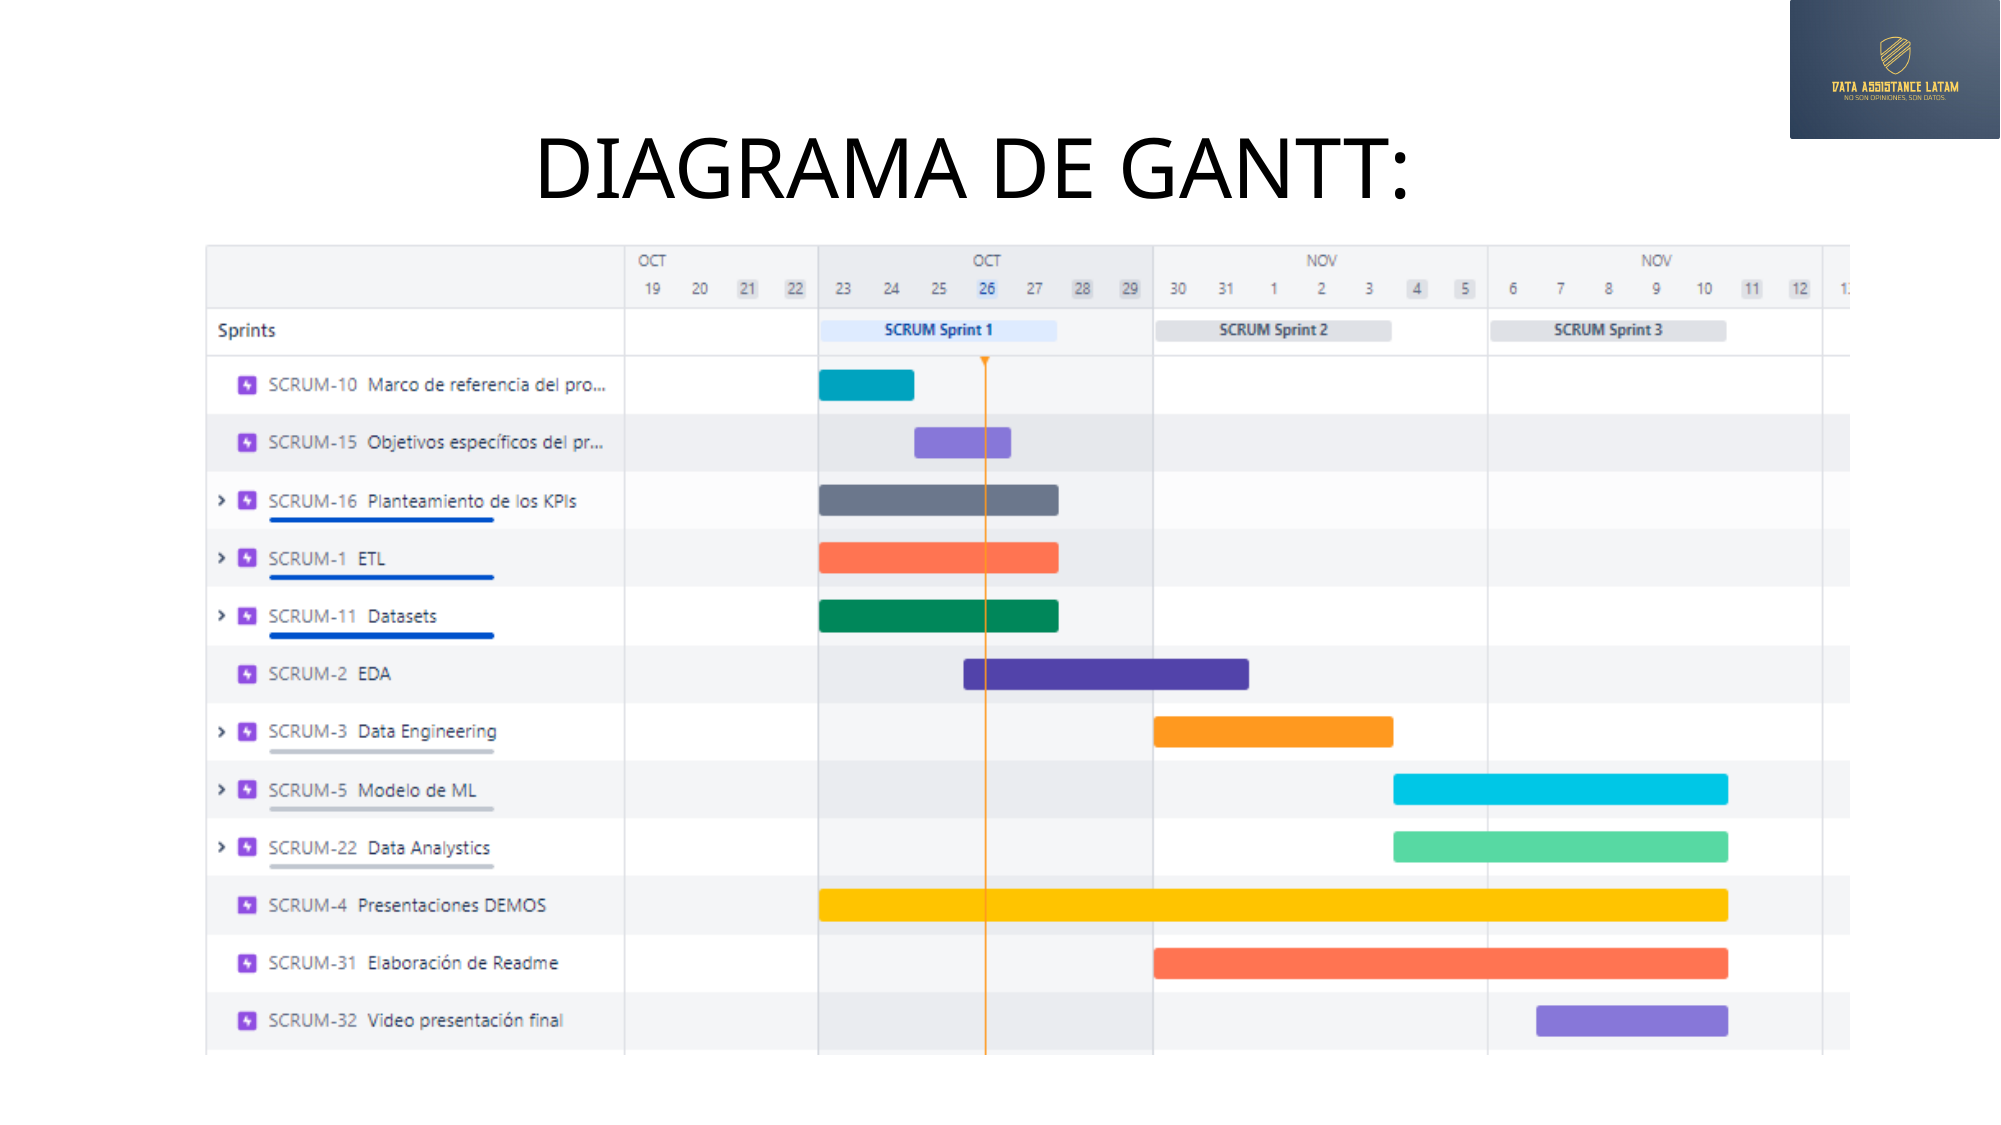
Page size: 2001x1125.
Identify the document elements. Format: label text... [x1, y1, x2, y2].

title DIAGRAMA DE GANTT: [223, 19, 1723, 224]
picture [186, 232, 1850, 1055]
picture [1790, 0, 2000, 139]
